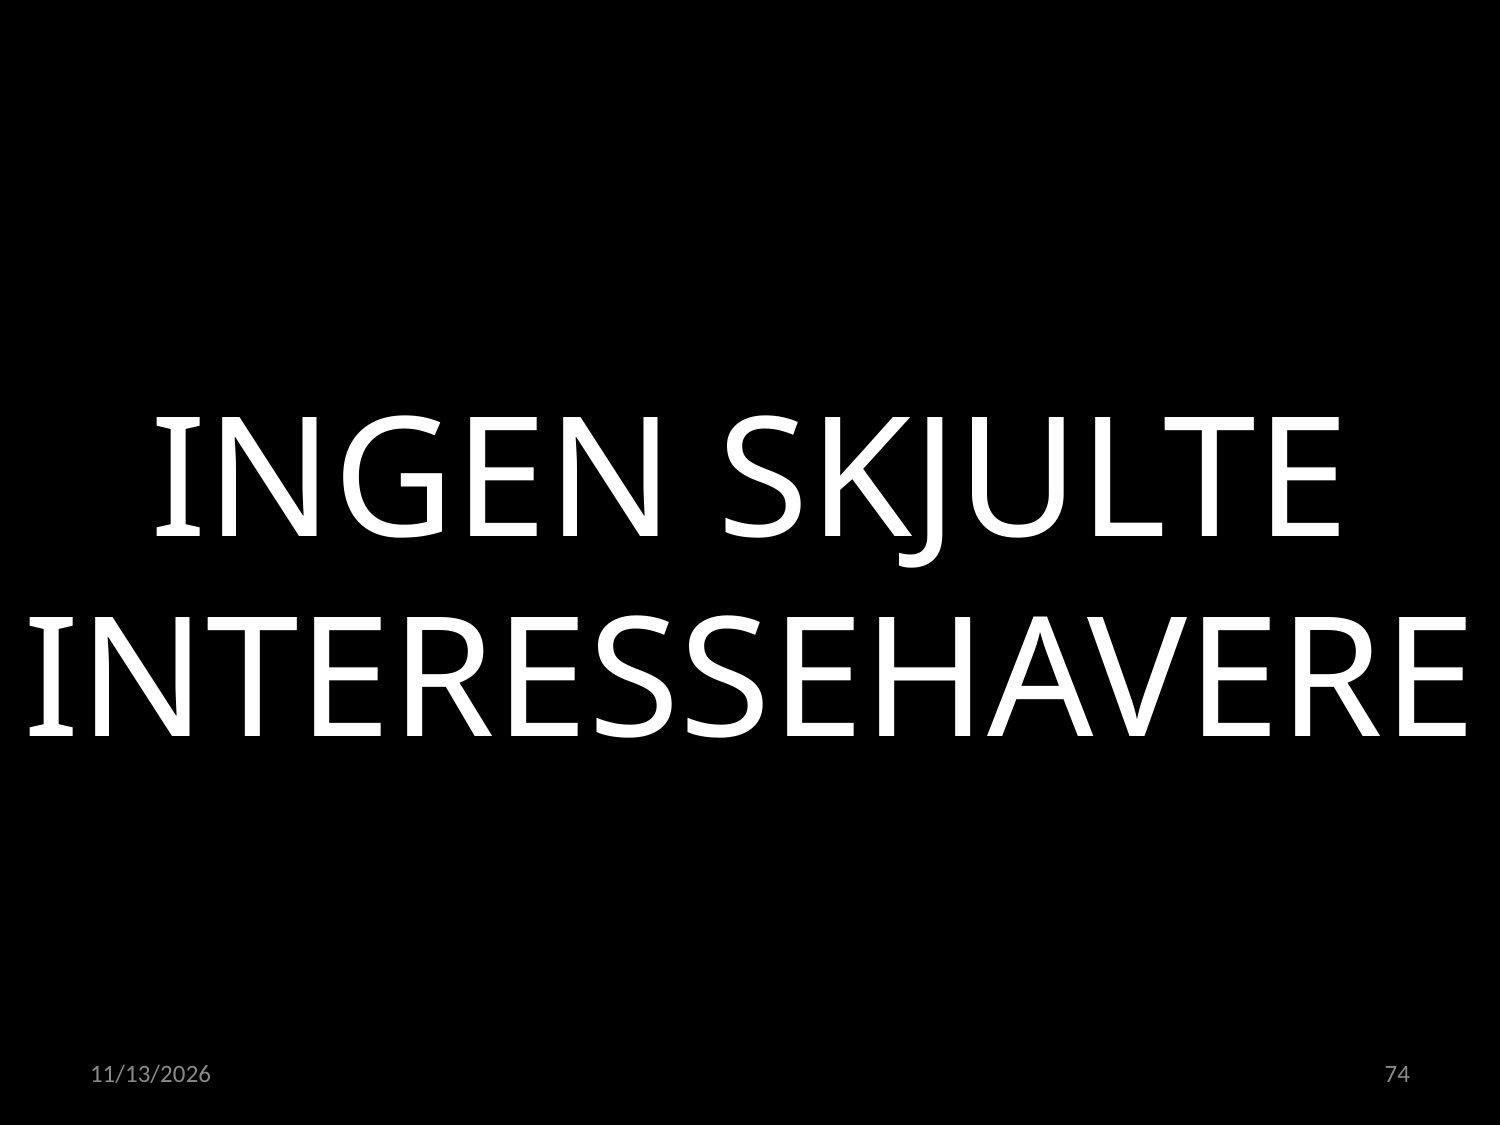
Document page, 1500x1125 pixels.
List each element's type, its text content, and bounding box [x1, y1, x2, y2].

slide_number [75, 1042, 425, 1103]
text_box INGEN SKJULTE INTERESSEHAVERE [0, 361, 1500, 464]
slide_number 74 [1074, 1042, 1425, 1103]
